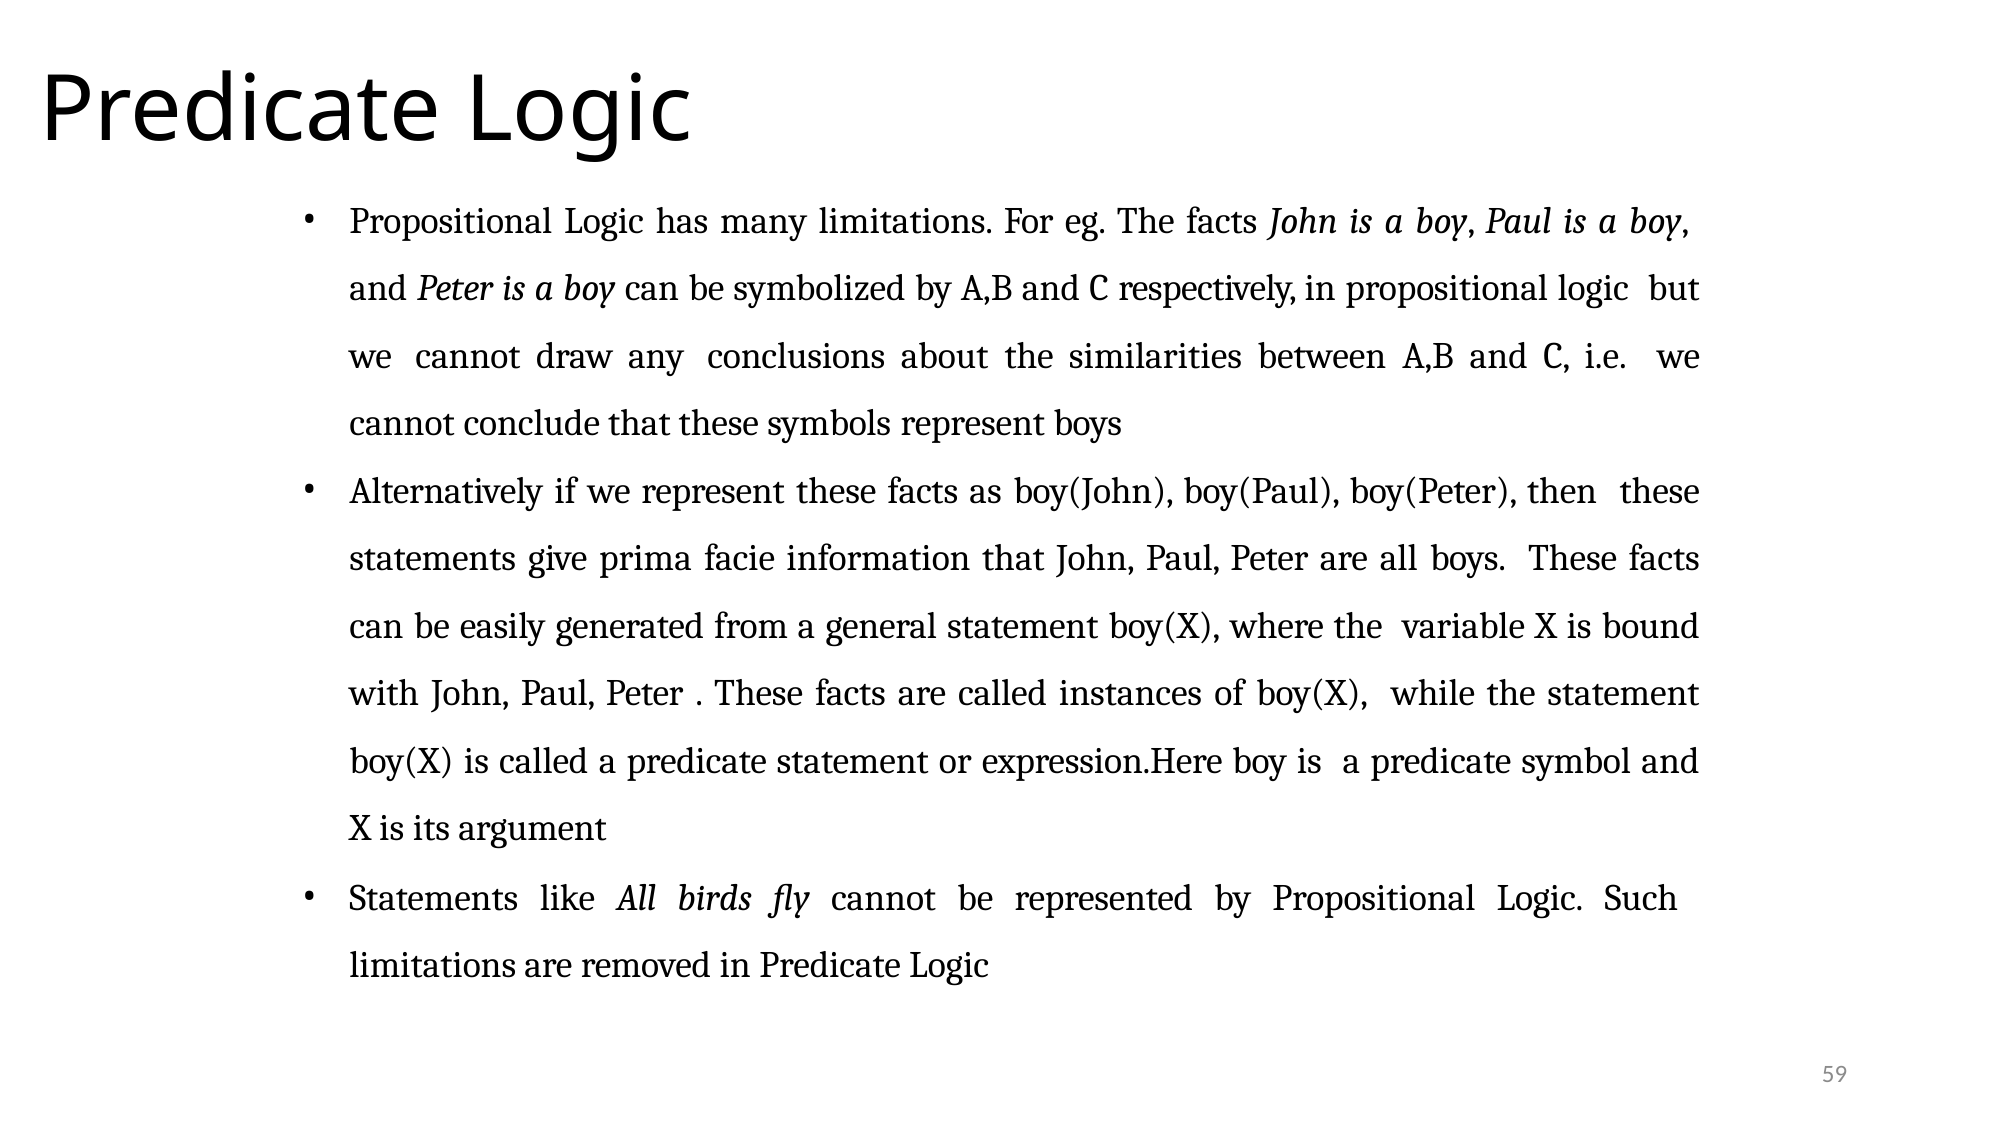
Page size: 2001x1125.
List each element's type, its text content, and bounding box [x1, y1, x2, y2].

slide_number 59 [1412, 1042, 1863, 1103]
title Predicate Logic [37, 15, 1088, 206]
text_box Propositional Logic has many limitations. For eg. The facts John is a boy, Paul is a boy, and Peter is a boy can be symbolized by A,B and C respectively, in propositional logic but we cannot draw any conclusions about the similarities between A,B and C, i.e. we cannot conclude that these symbols represent boys Alternatively if we represent these facts as boy(John), boy(Paul), boy(Peter), then these statements give prima facie information that John, Paul, Peter are all boys. These facts can be easily generated from a general statement boy(X), where the variable X is bound with John, Paul, Peter . These facts are called instances of boy(X), while the statement boy(X) is called a predicate statement or expression.Here boy is a predicate symbol and X is its argument Statements like All birds fly cannot be represented by Propositional Logic. Such limitations are removed in Predicate Logic [300, 171, 1701, 986]
